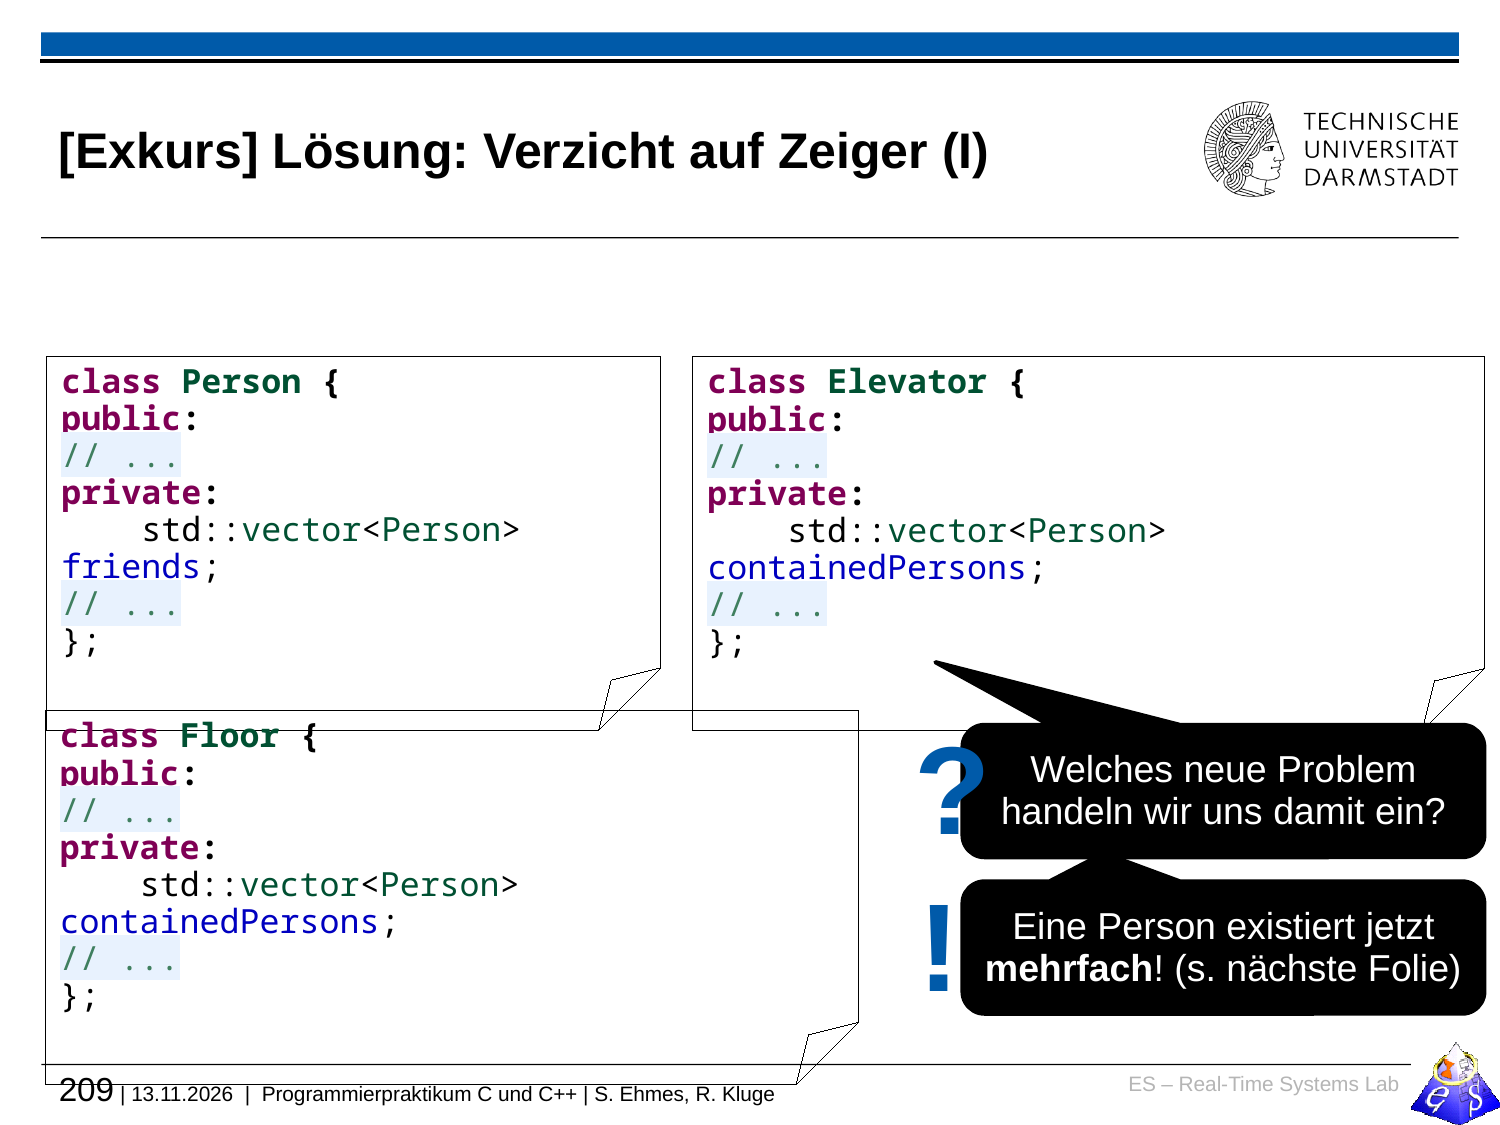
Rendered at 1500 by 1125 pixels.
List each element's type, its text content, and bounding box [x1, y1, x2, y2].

title [Exkurs] Lösung: Verzicht auf Zeiger (I) [58, 80, 1187, 218]
text_box class Elevator { public: // ... private: std::vector<Person> containedPersons; // ... }; [692, 356, 1485, 731]
text_box class Person { public: // ... private: std::vector<Person> friends; // ... }; [46, 356, 661, 710]
picture [1411, 1041, 1500, 1125]
text_box ! [903, 872, 942, 1027]
text_box Welches neue Problem handeln wir uns damit ein? [933, 660, 1487, 860]
text_box ? [899, 716, 938, 871]
picture [1187, 84, 1483, 214]
text_box Eine Person existiert jetzt mehrfach! (s. nächste Folie) [960, 851, 1487, 1016]
text_box class Floor { public: // ... private: std::vector<Person> containedPersons; // ... }; [45, 710, 859, 1085]
